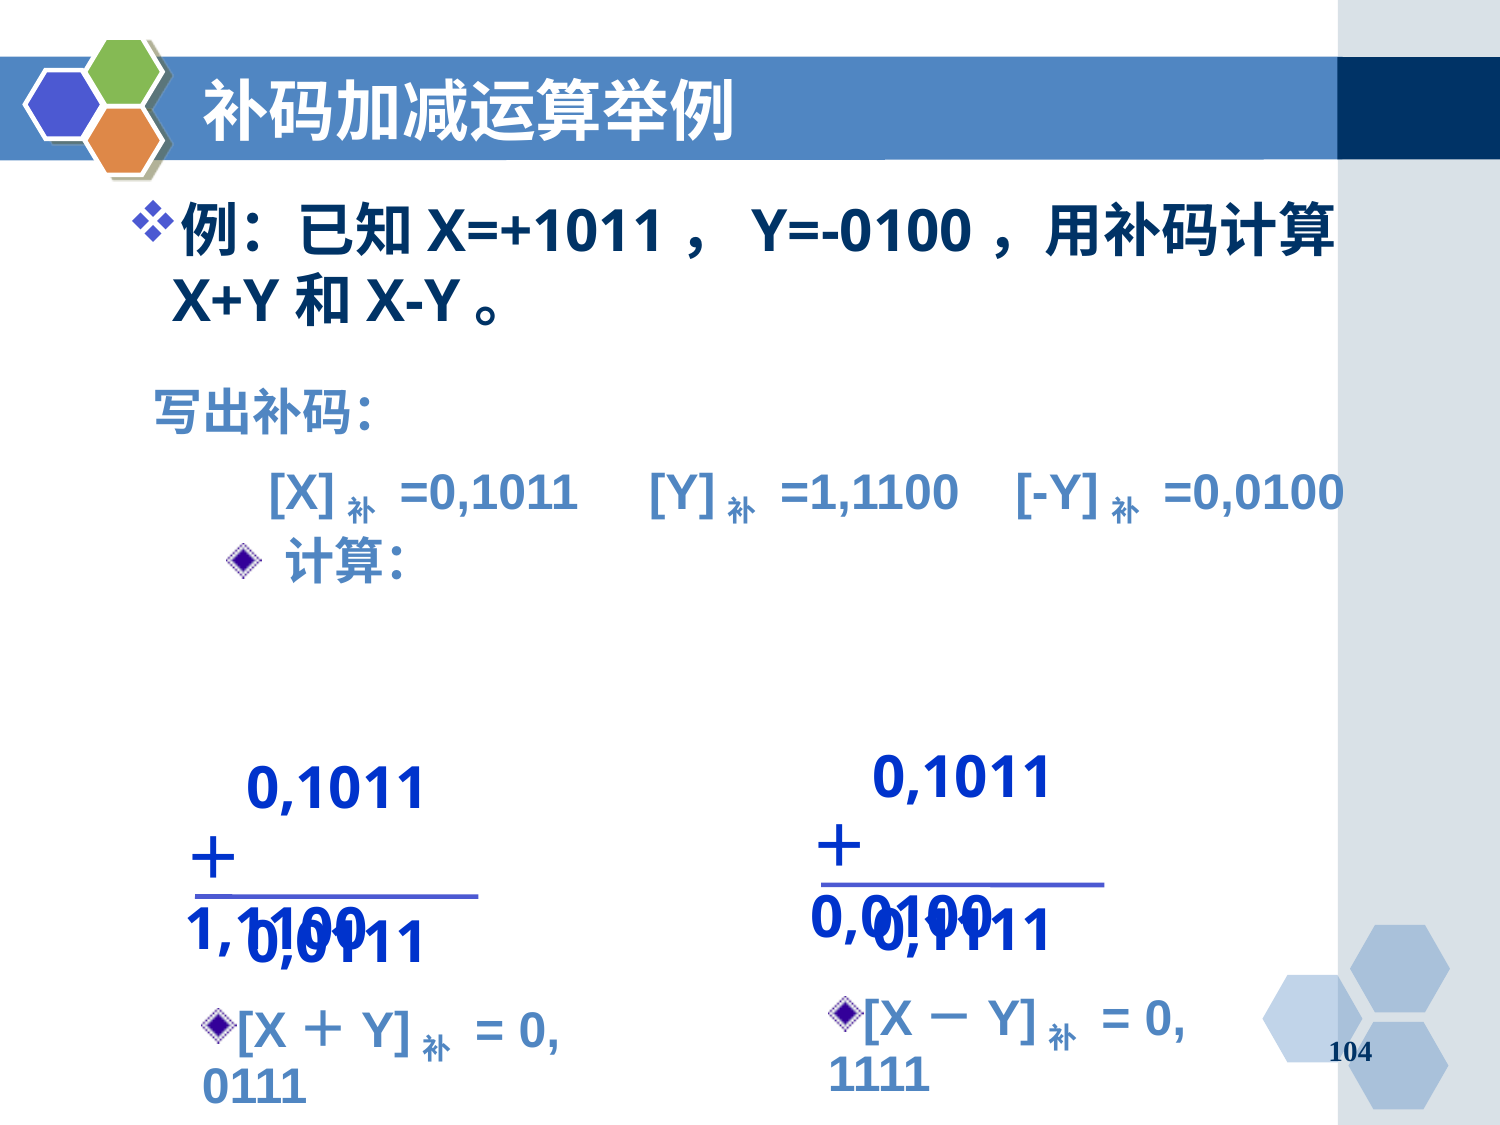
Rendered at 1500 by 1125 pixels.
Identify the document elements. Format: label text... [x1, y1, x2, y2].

list 例：已知X=+1011，Y=-0100，用补码计算X+Y和X-Y。 [111, 185, 1388, 353]
title 补码加减运算举例 [187, 62, 1288, 156]
slide_number 104 [1074, 1024, 1388, 1101]
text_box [111, 731, 1306, 1061]
picture [226, 543, 262, 579]
text_box 写出补码： [X]补 =0,1011 [Y]补 =1,1100 [-Y]补 =0,0100 计算： [137, 372, 1388, 598]
